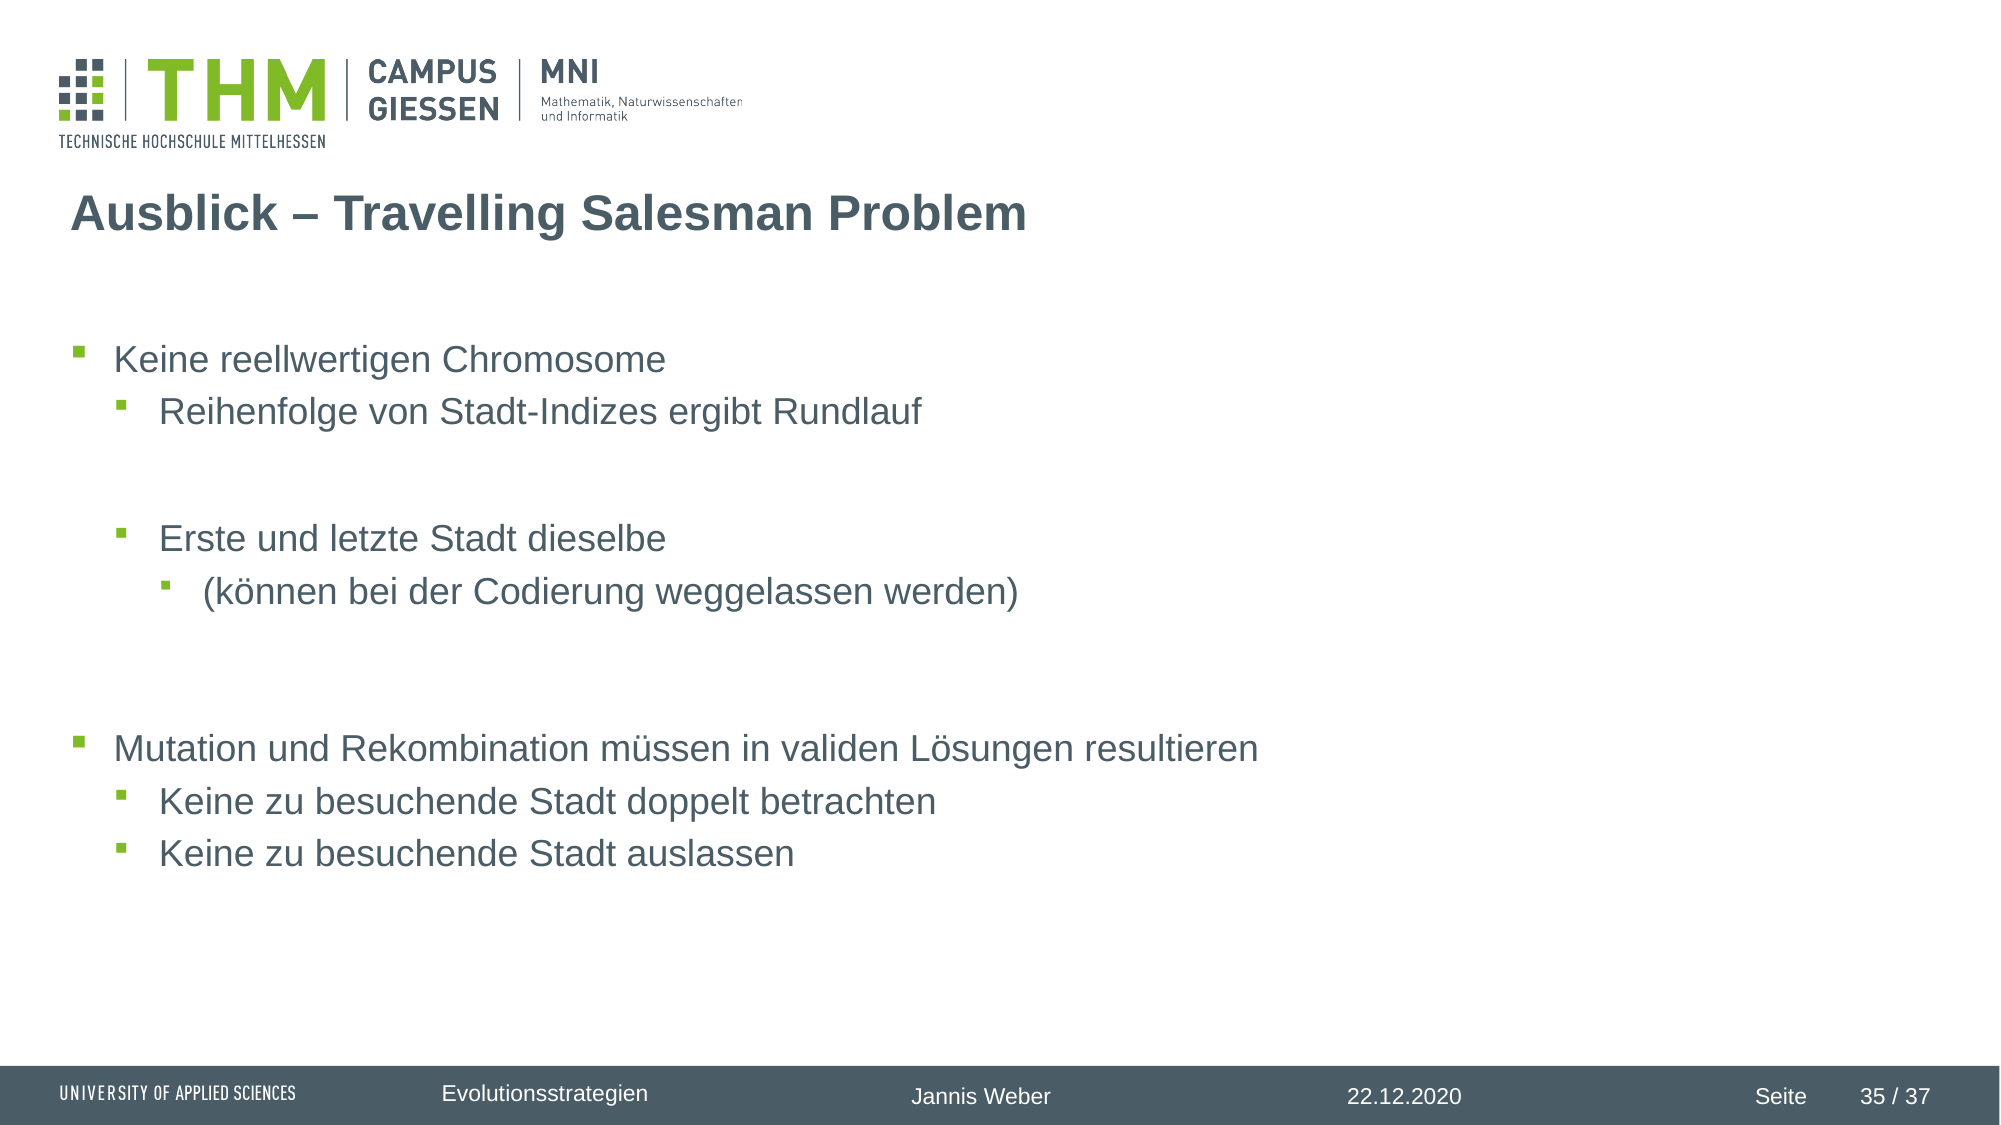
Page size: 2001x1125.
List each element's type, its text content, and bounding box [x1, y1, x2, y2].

picture [59, 1082, 296, 1104]
title Ausblick – Travelling Salesman Problem [54, 172, 1913, 268]
picture [59, 59, 742, 148]
